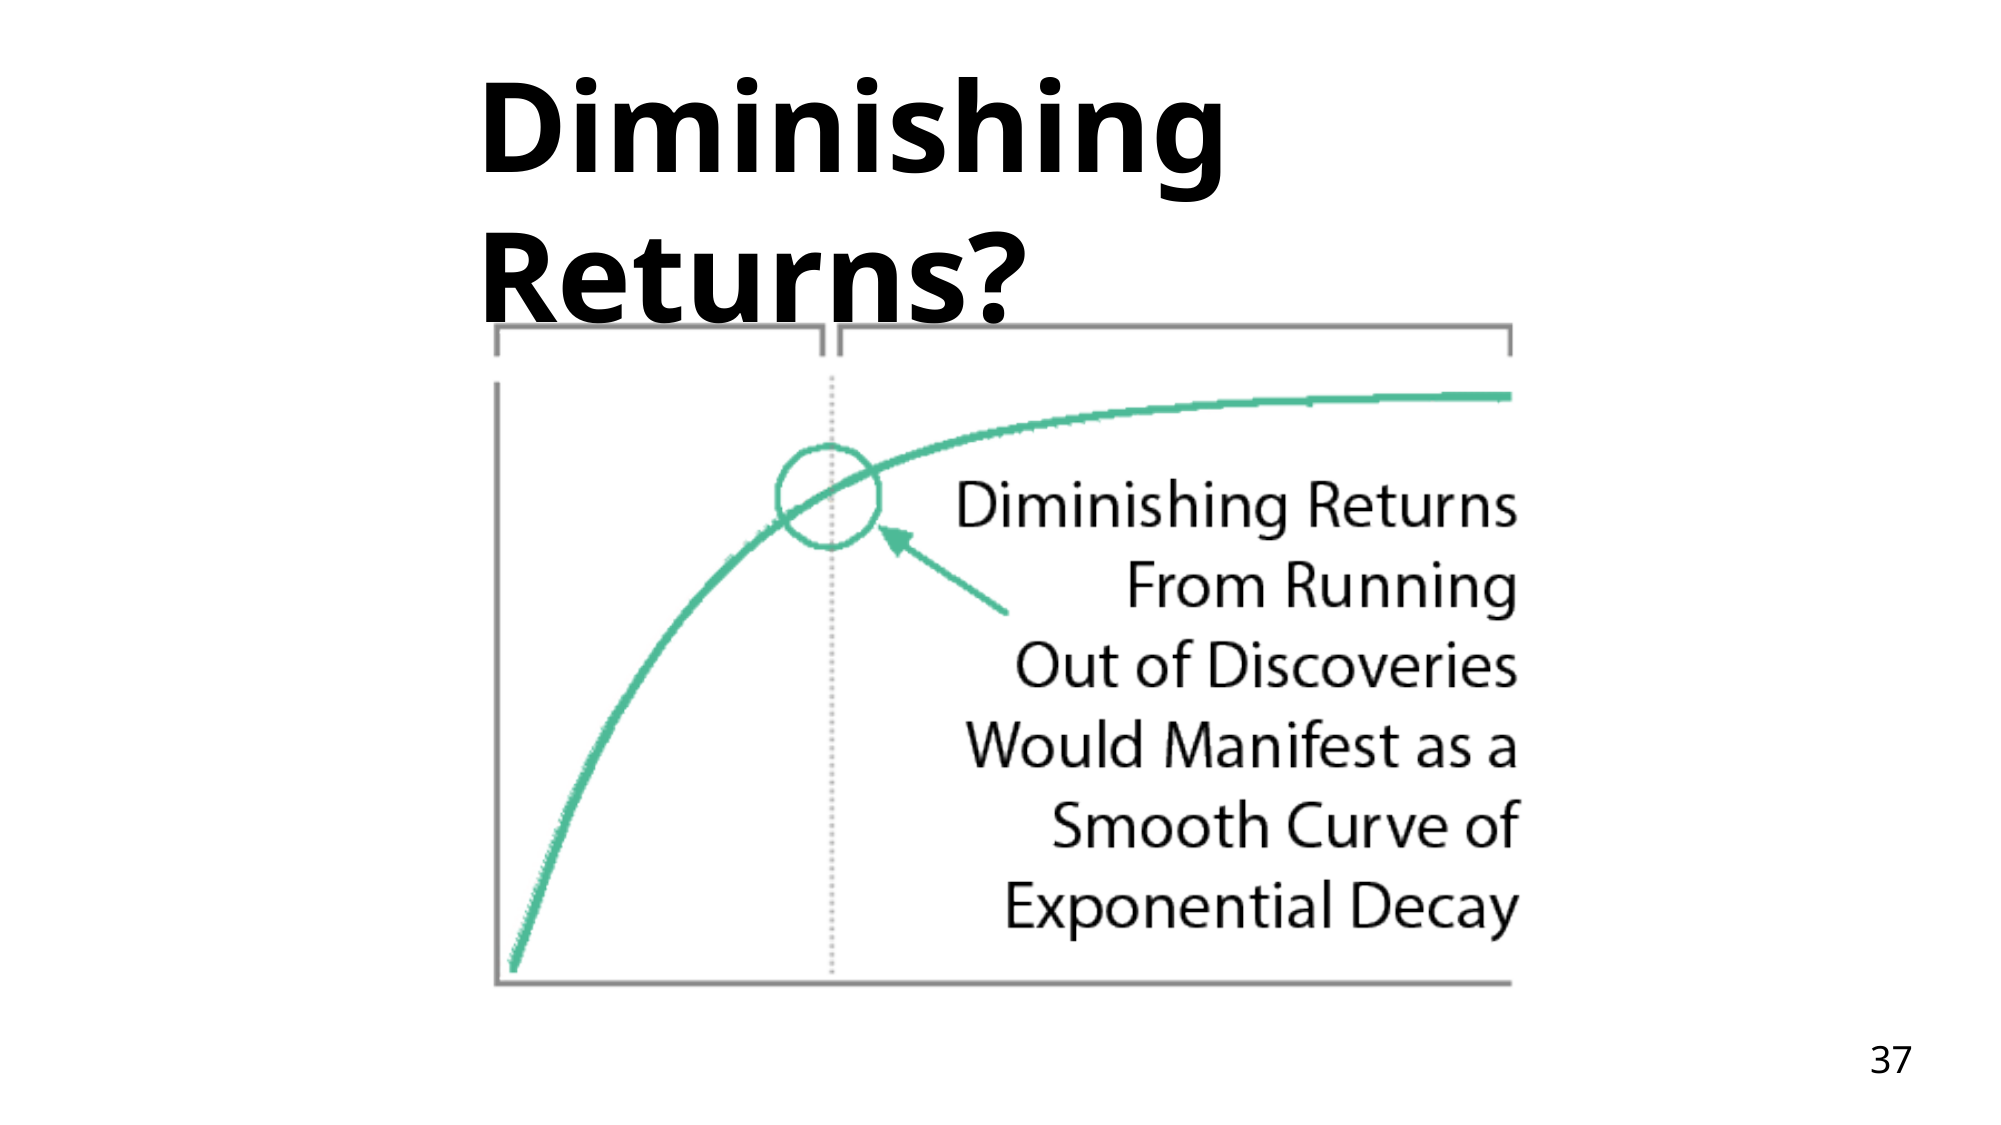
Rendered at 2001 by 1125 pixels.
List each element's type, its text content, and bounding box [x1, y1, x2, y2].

picture [436, 274, 1596, 1029]
slide_number 37 [1855, 1028, 1961, 1089]
text_box Diminishing Returns? [460, 39, 1767, 655]
